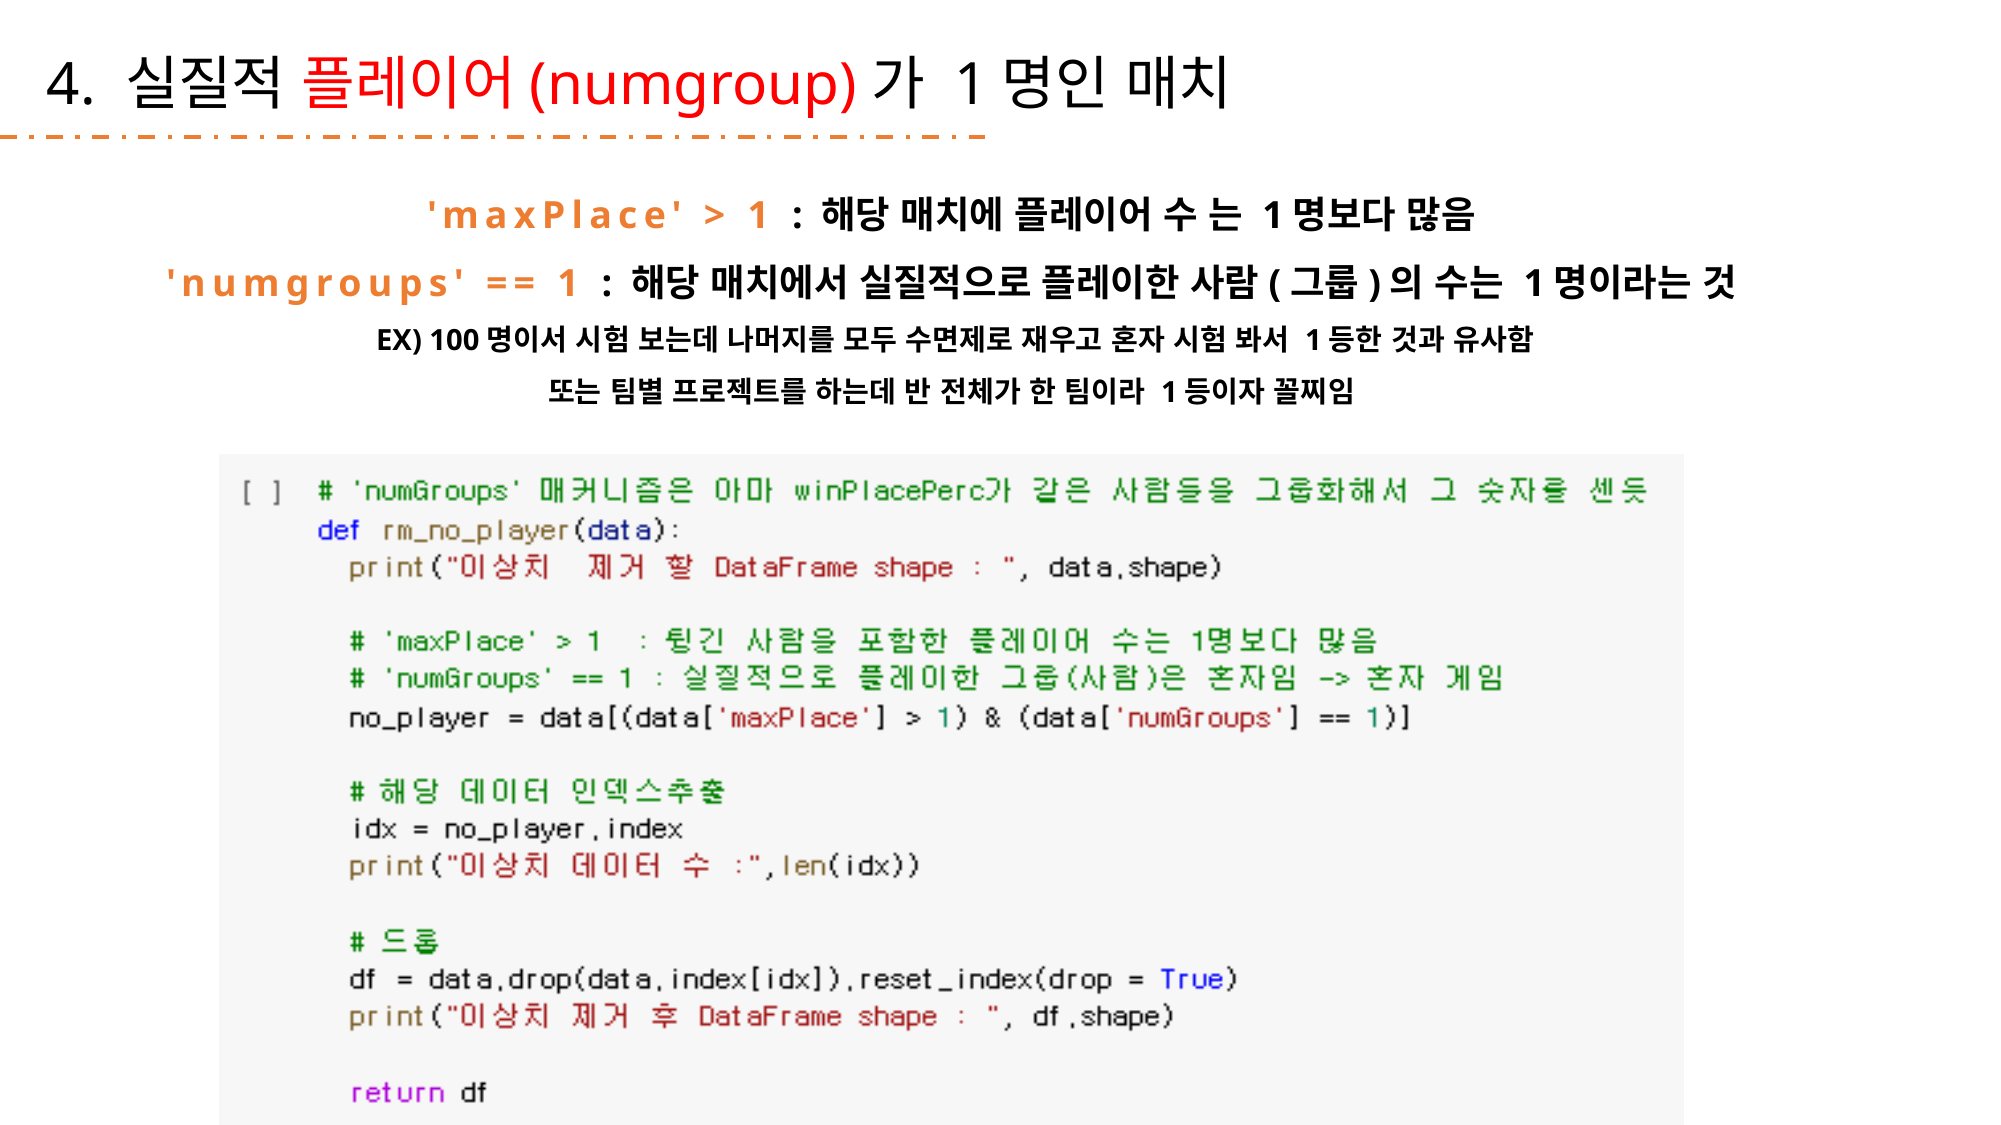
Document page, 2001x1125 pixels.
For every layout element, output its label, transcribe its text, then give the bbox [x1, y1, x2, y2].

picture [219, 454, 1684, 1125]
text_box 4. 실질적 플레이어(numgroup)가 1명인 매치 [31, 0, 1307, 130]
text_box 'maxPlace' > 1 : 해당 매치에 플레이어 수 는 1명보다 많음 'numgroups' == 1 : 해당 매치에서 실질적으로 플레이한 사람(그룹)의 수는 1명이라는 것 EX) 100명이서 시험 보는데 나머지를 모두 수면제로 재우고 혼자 시험 봐서 1등한 것과 유사함 또는 팀별 프로젝트를 하는데 반 전체가 한 팀이라 1등이자 꼴찌임 [65, 193, 1838, 384]
